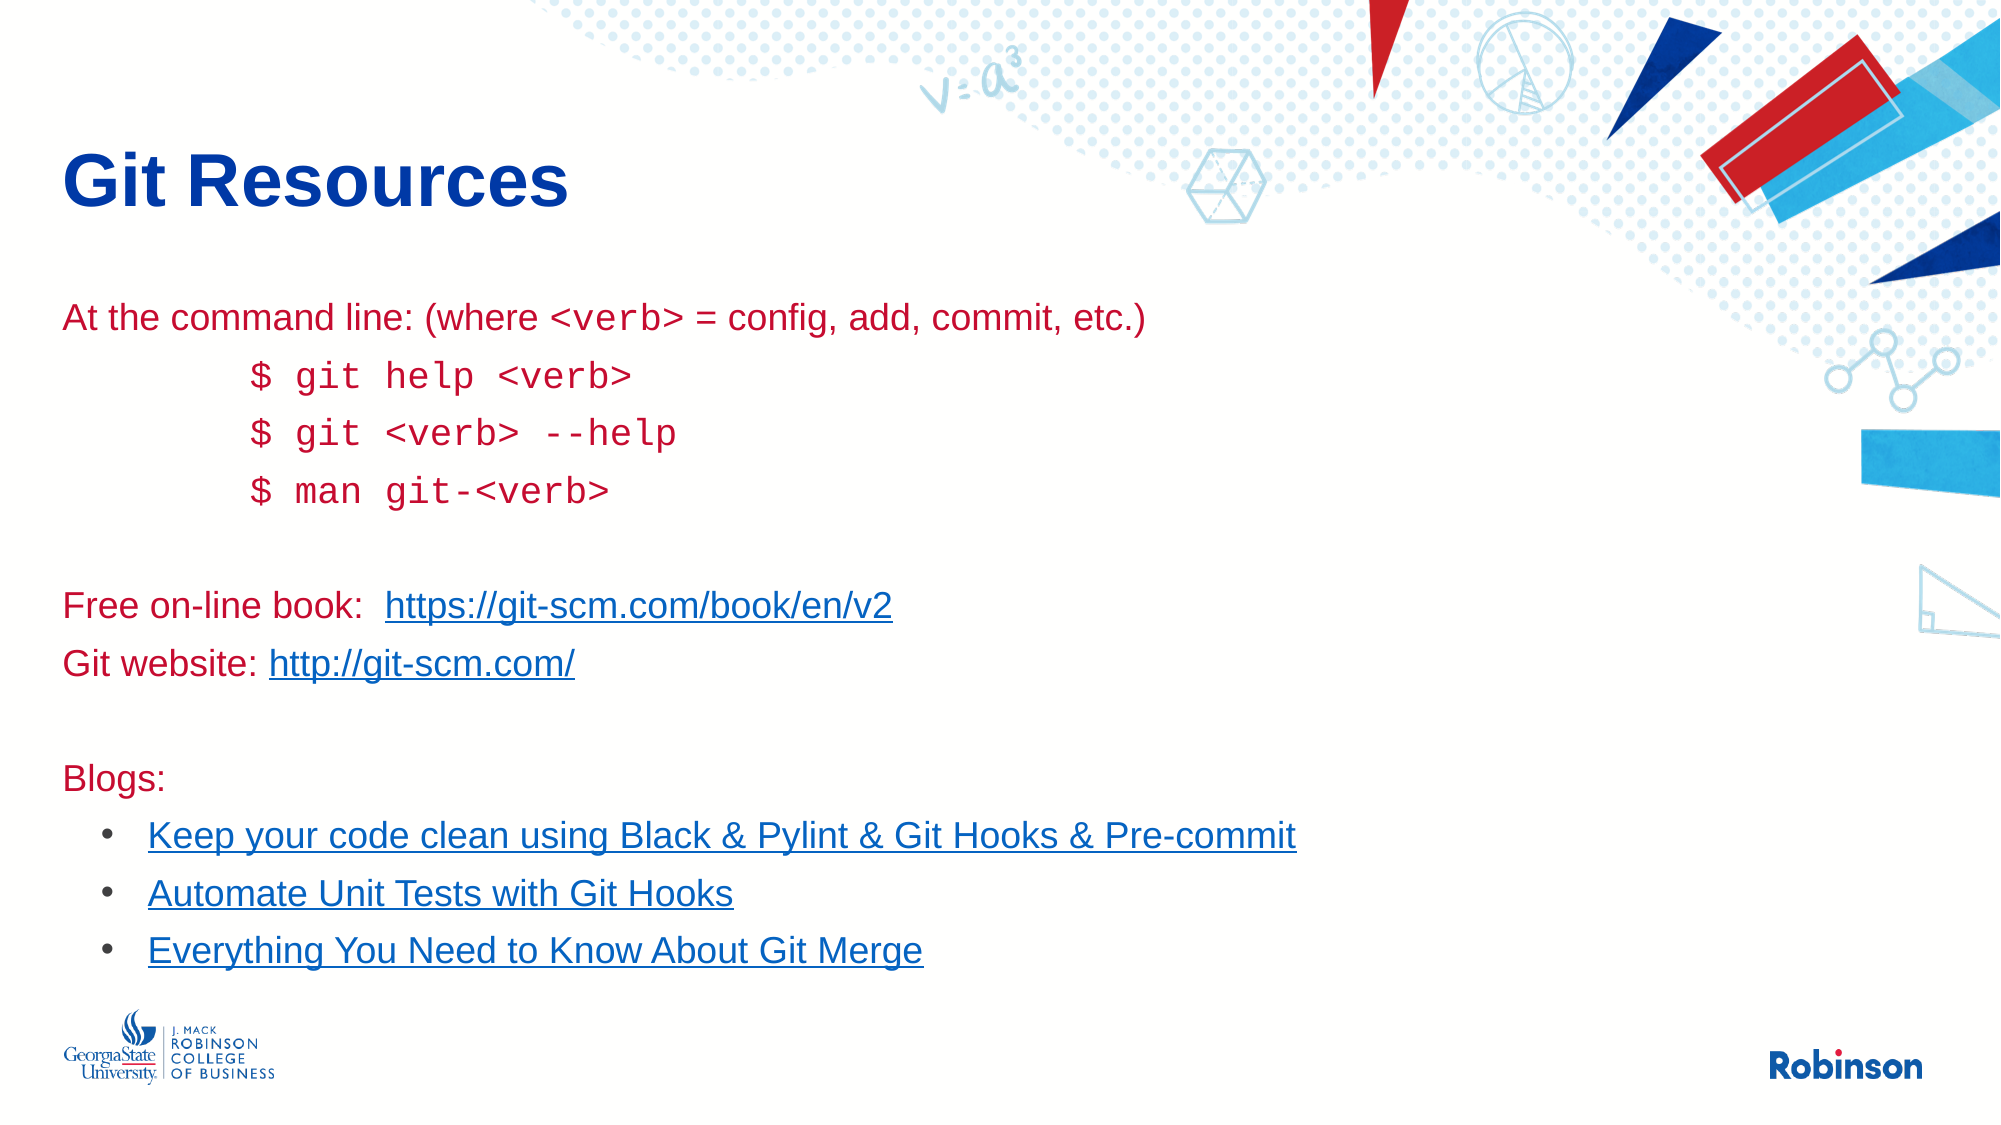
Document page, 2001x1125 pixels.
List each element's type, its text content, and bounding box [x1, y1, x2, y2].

list At the command line: (where <verb> = config, add, commit, etc.) $ git help <verb> $ git <verb> --help $ man git-<verb> Free on-line book: https://git-scm.com/book/en/v2 Git website: http://git-scm.com/ Blogs: Keep your code clean using Black & Pylint & Git Hooks & Pre-commit Automate Unit Tests with Git Hooks Everything You Need to Know About Git Merge [62, 293, 1938, 978]
picture [0, 0, 2000, 1125]
title Git Resources [62, 141, 1938, 223]
